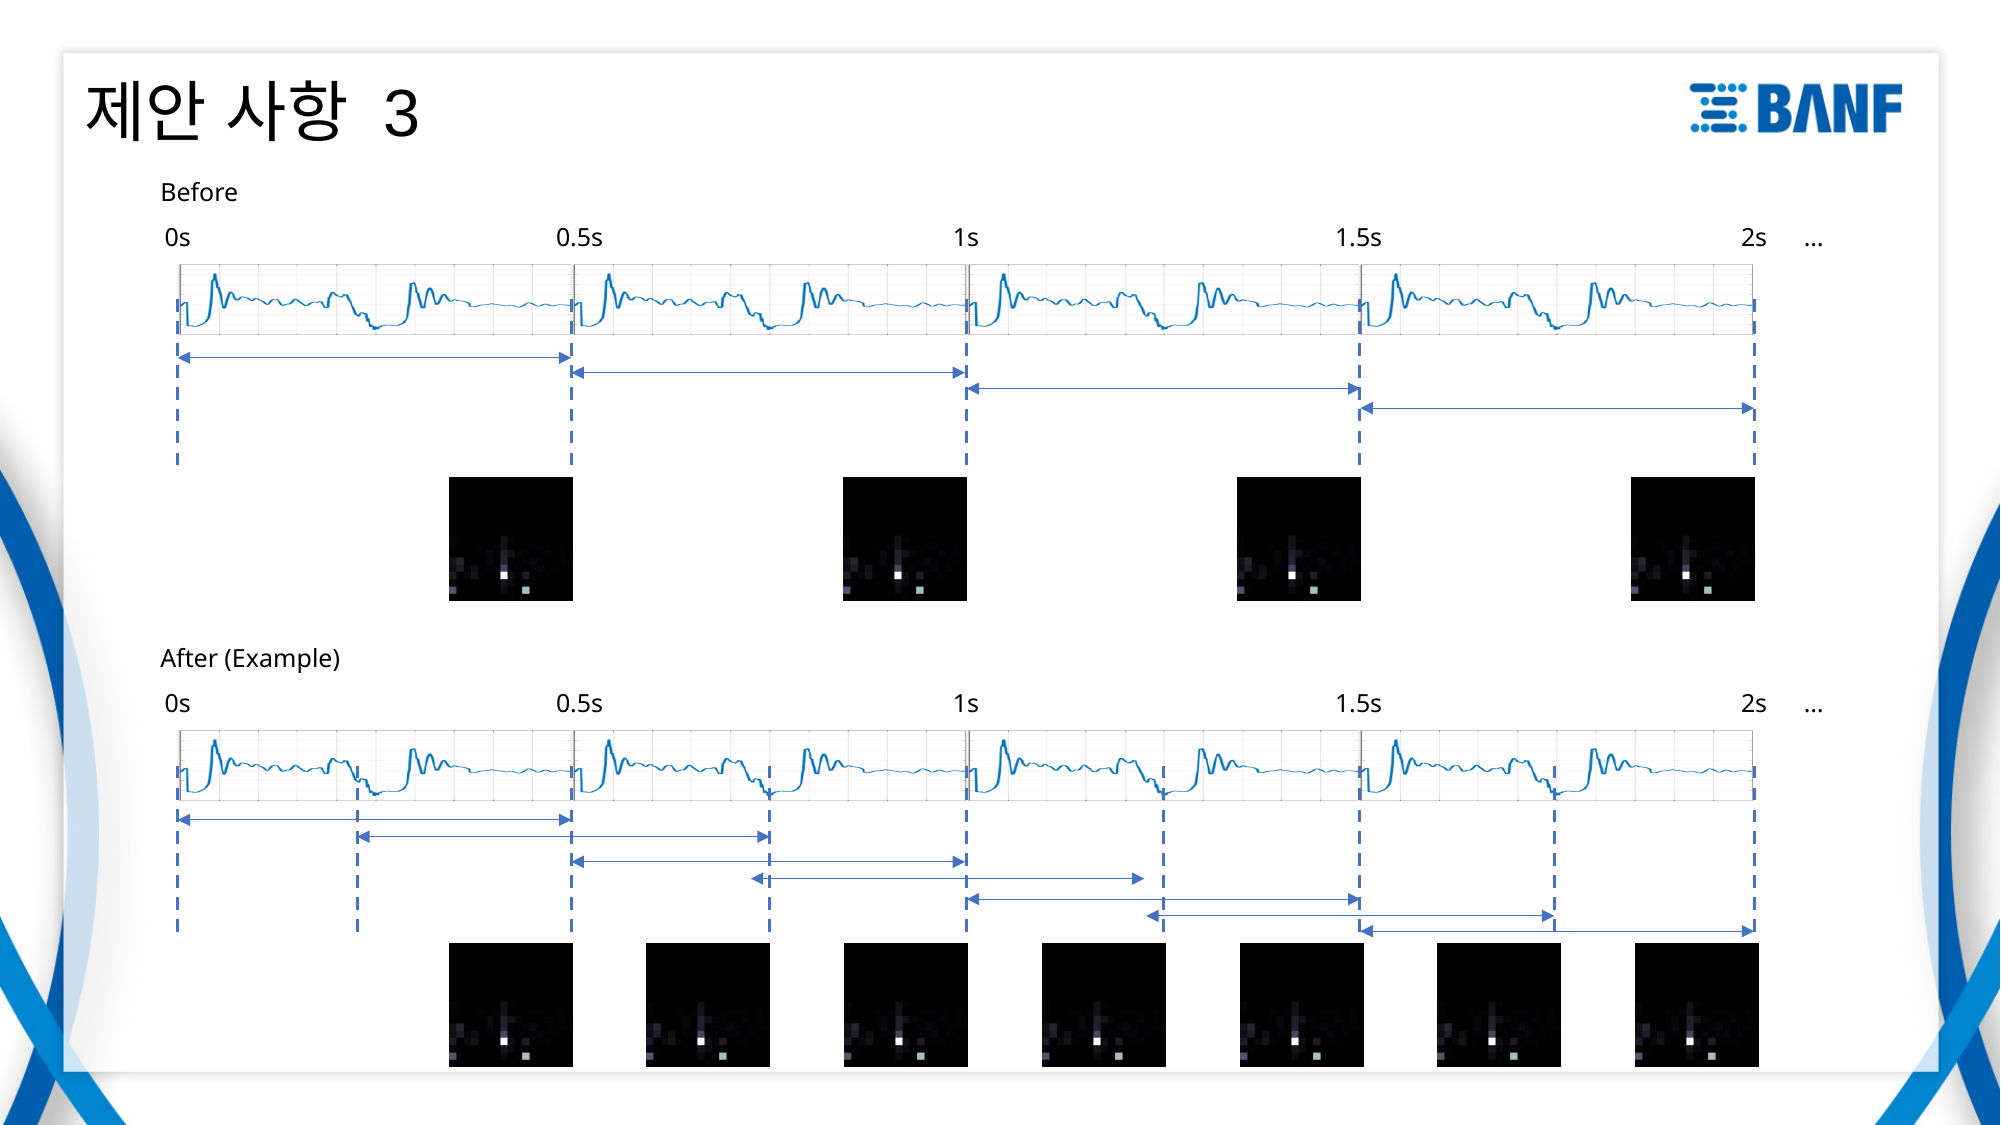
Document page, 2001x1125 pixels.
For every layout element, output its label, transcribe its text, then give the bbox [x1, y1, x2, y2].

text_box 2s [1713, 214, 1773, 259]
text_box 1s [925, 214, 1007, 259]
text_box 0s [145, 214, 210, 259]
text_box 1s [925, 680, 1007, 726]
text_box 0.5s [539, 214, 621, 259]
title 제안 사항 3 [69, 57, 1933, 173]
text_box 1.5s [1318, 214, 1400, 259]
text_box 2s [1713, 680, 1773, 726]
text_box 0s [145, 680, 210, 726]
text_box After (Example) [145, 635, 358, 680]
picture [0, 0, 2000, 1125]
text_box 0.5s [539, 680, 621, 726]
text_box Before [145, 168, 276, 214]
text_box … [1773, 214, 1855, 259]
text_box 1.5s [1318, 680, 1400, 726]
text_box … [1773, 680, 1855, 726]
